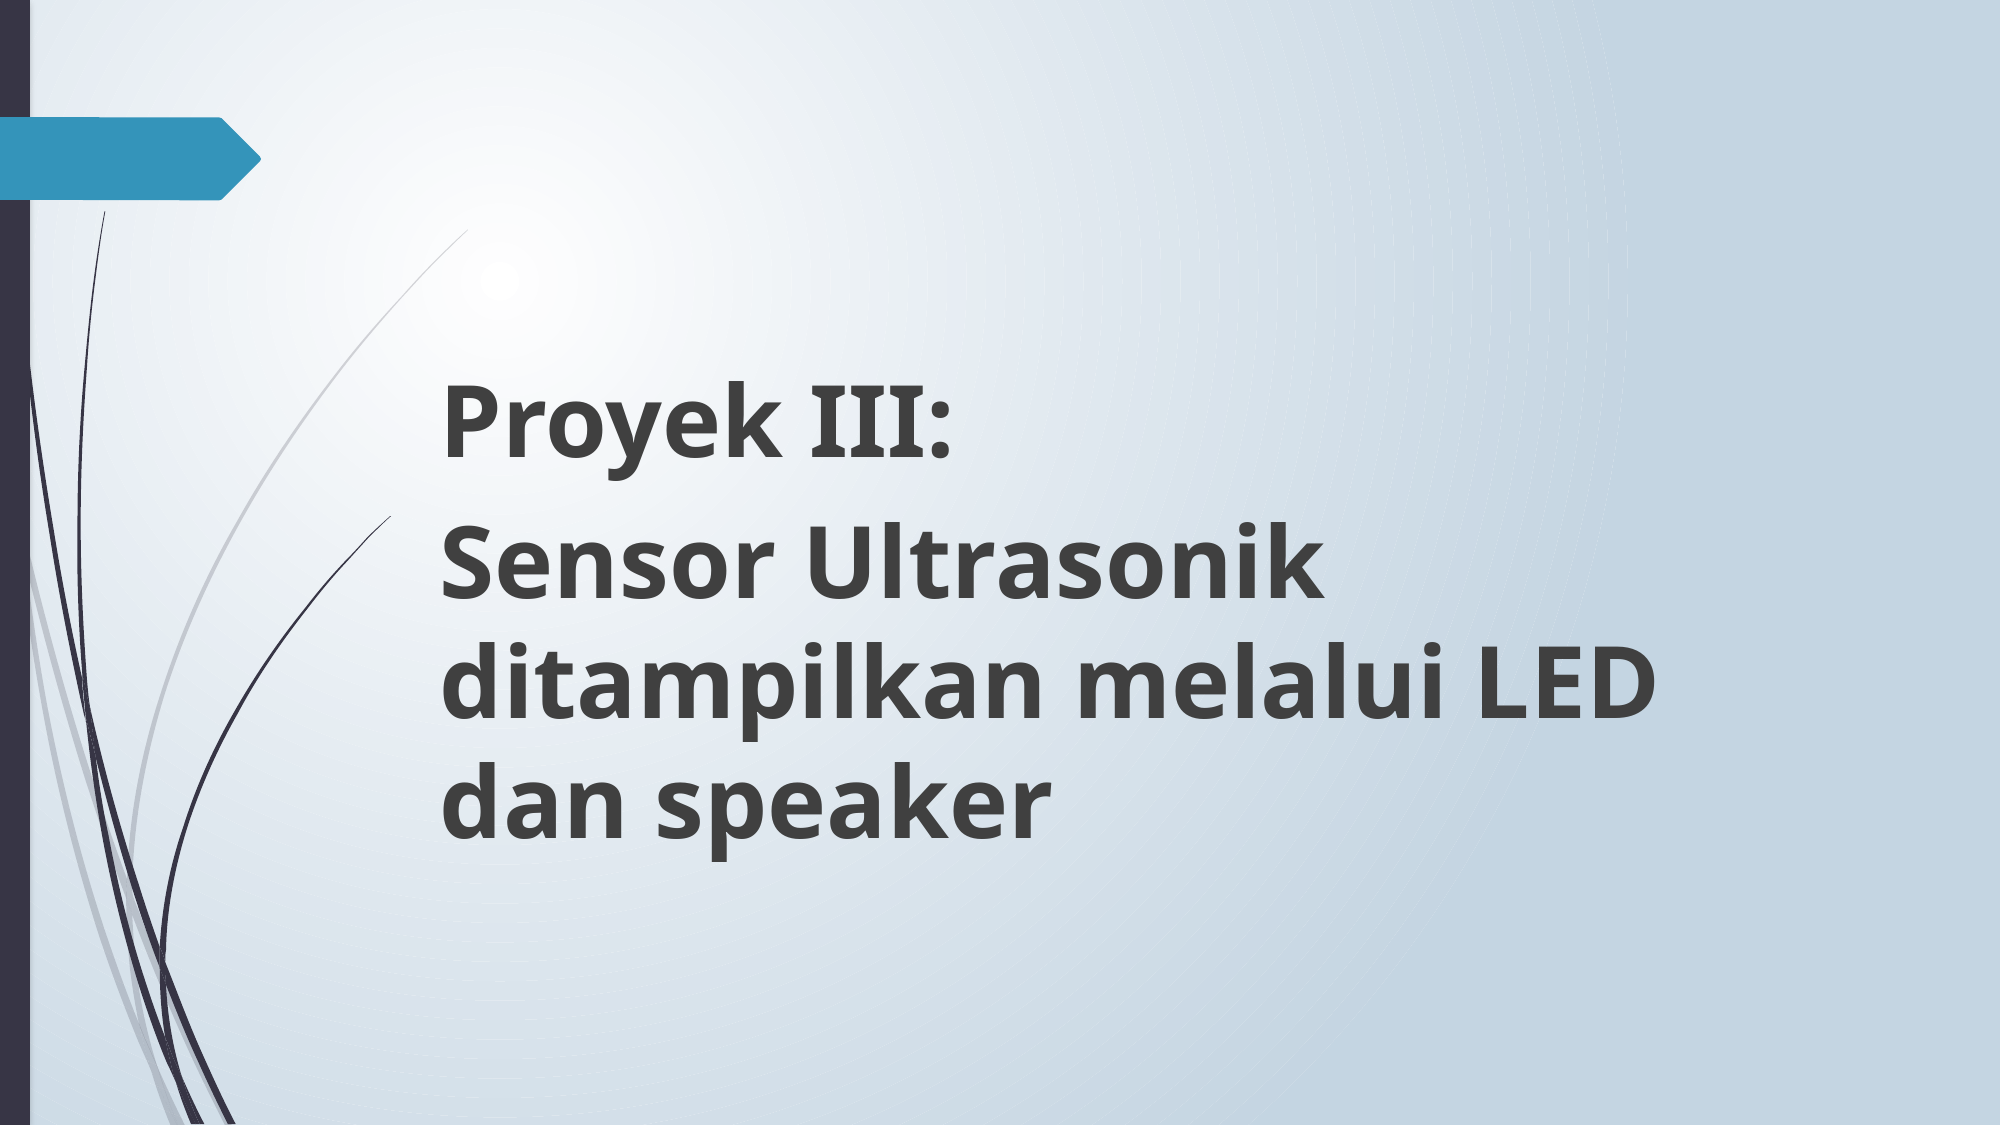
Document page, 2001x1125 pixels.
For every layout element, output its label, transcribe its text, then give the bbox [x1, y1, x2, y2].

list Proyek III: Sensor Ultrasonik ditampilkan melalui LED dan speaker [424, 350, 1888, 970]
